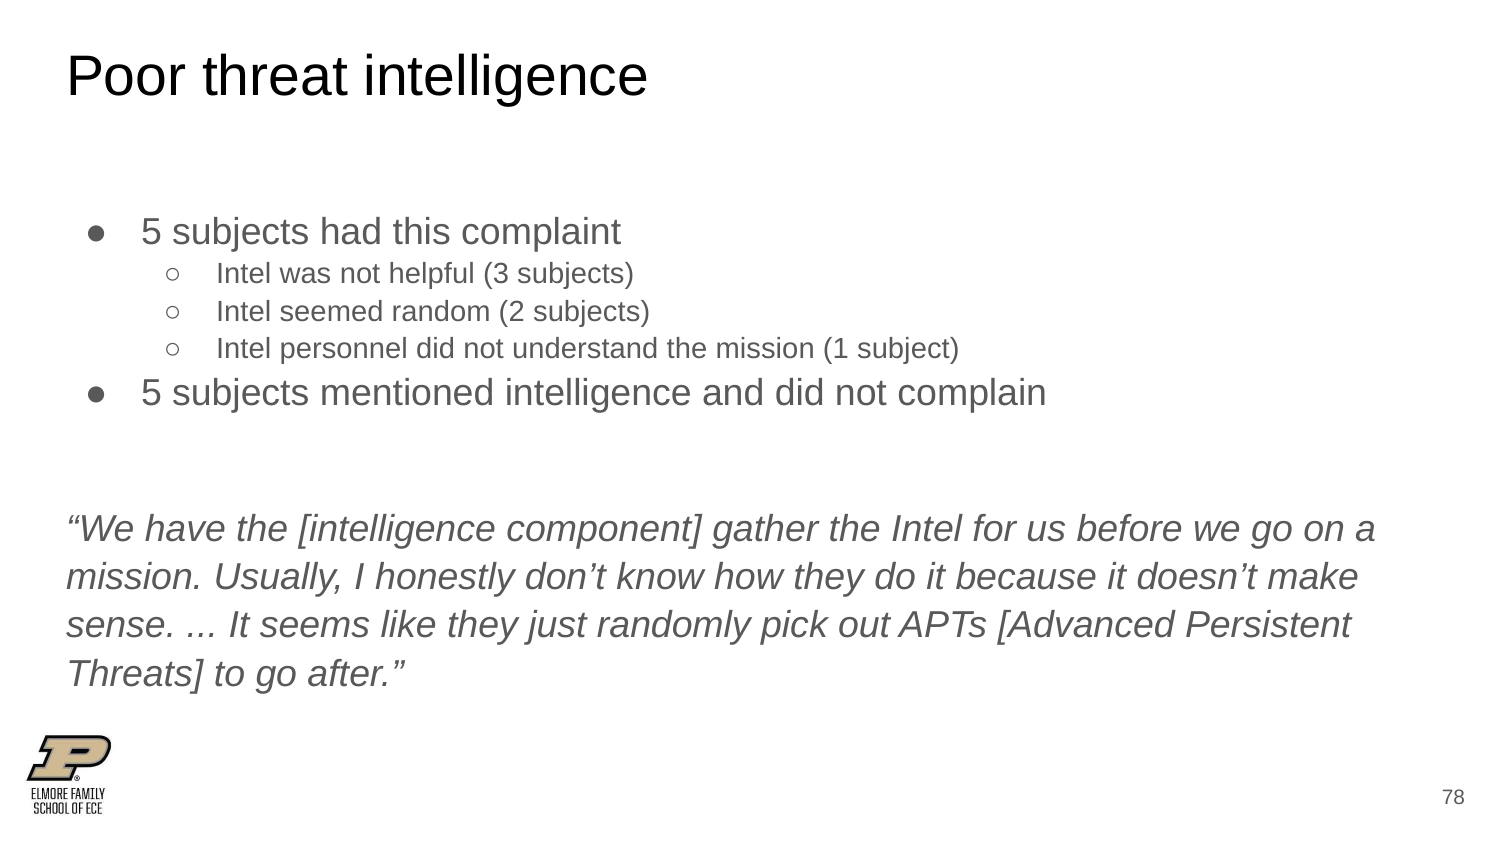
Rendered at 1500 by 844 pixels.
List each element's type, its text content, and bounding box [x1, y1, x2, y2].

slide_number ‹#› [1389, 764, 1480, 830]
list 5 subjects had this complaint Intel was not helpful (3 subjects) Intel seemed random (2 subjects) Intel personnel did not understand the mission (1 subject) 5 subjects mentioned intelligence and did not complain “We have the [intelligence component] gather the Intel for us before we go on a mission. Usually, I honestly don’t know how they do it because it doesn’t make sense. ... It seems like they just randomly pick out APTs [Advanced Persistent Threats] to go after.” [51, 189, 1449, 750]
picture [12, 719, 124, 832]
title Poor threat intelligence [51, 28, 1449, 123]
